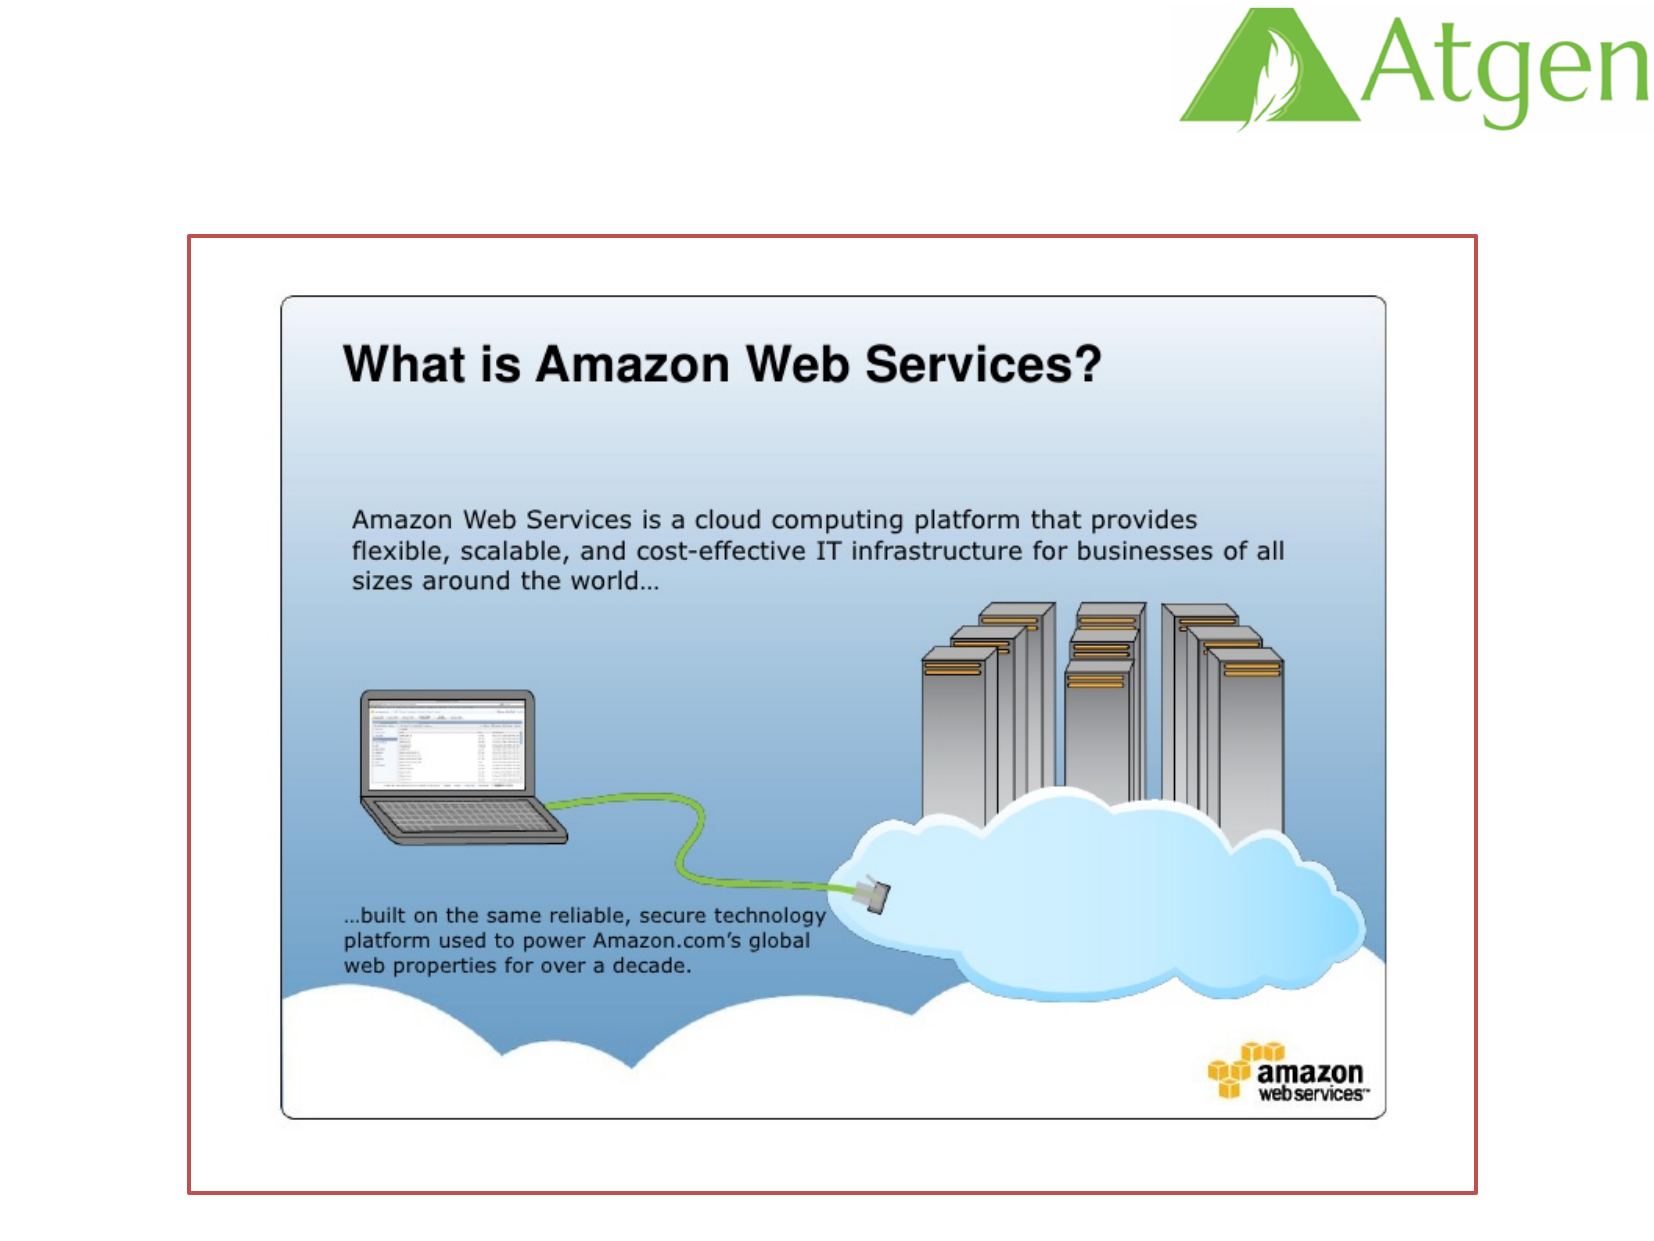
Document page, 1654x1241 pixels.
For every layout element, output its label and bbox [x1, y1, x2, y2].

text_box [188, 236, 1477, 1193]
picture [1170, 4, 1654, 133]
picture [265, 280, 1404, 1135]
